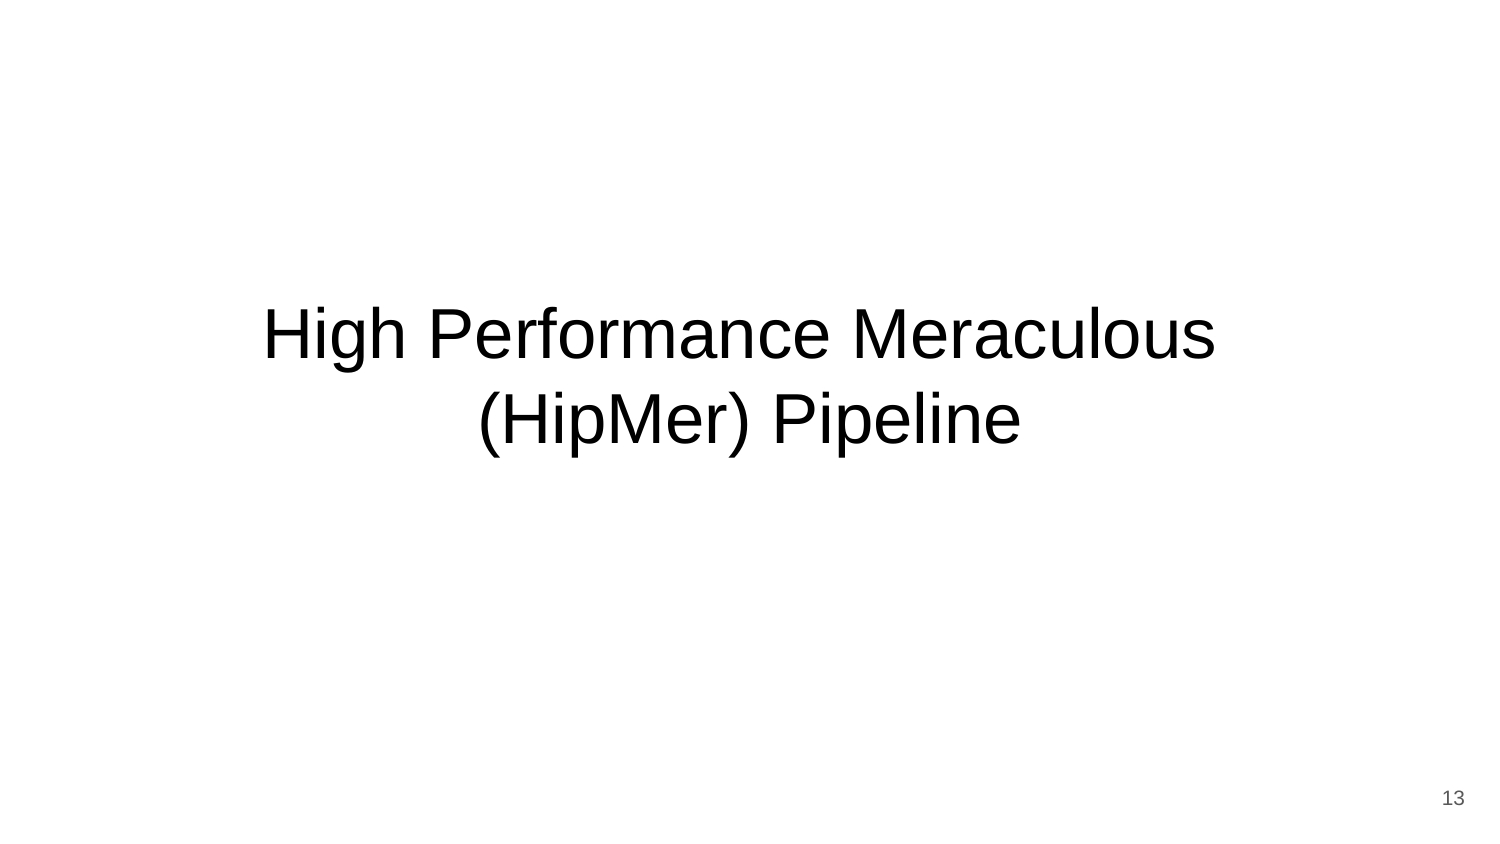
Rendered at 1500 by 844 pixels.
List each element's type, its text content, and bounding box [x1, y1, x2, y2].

title High Performance Meraculous (HipMer) Pipeline [0, 272, 1500, 487]
slide_number ‹#› [1389, 764, 1480, 830]
